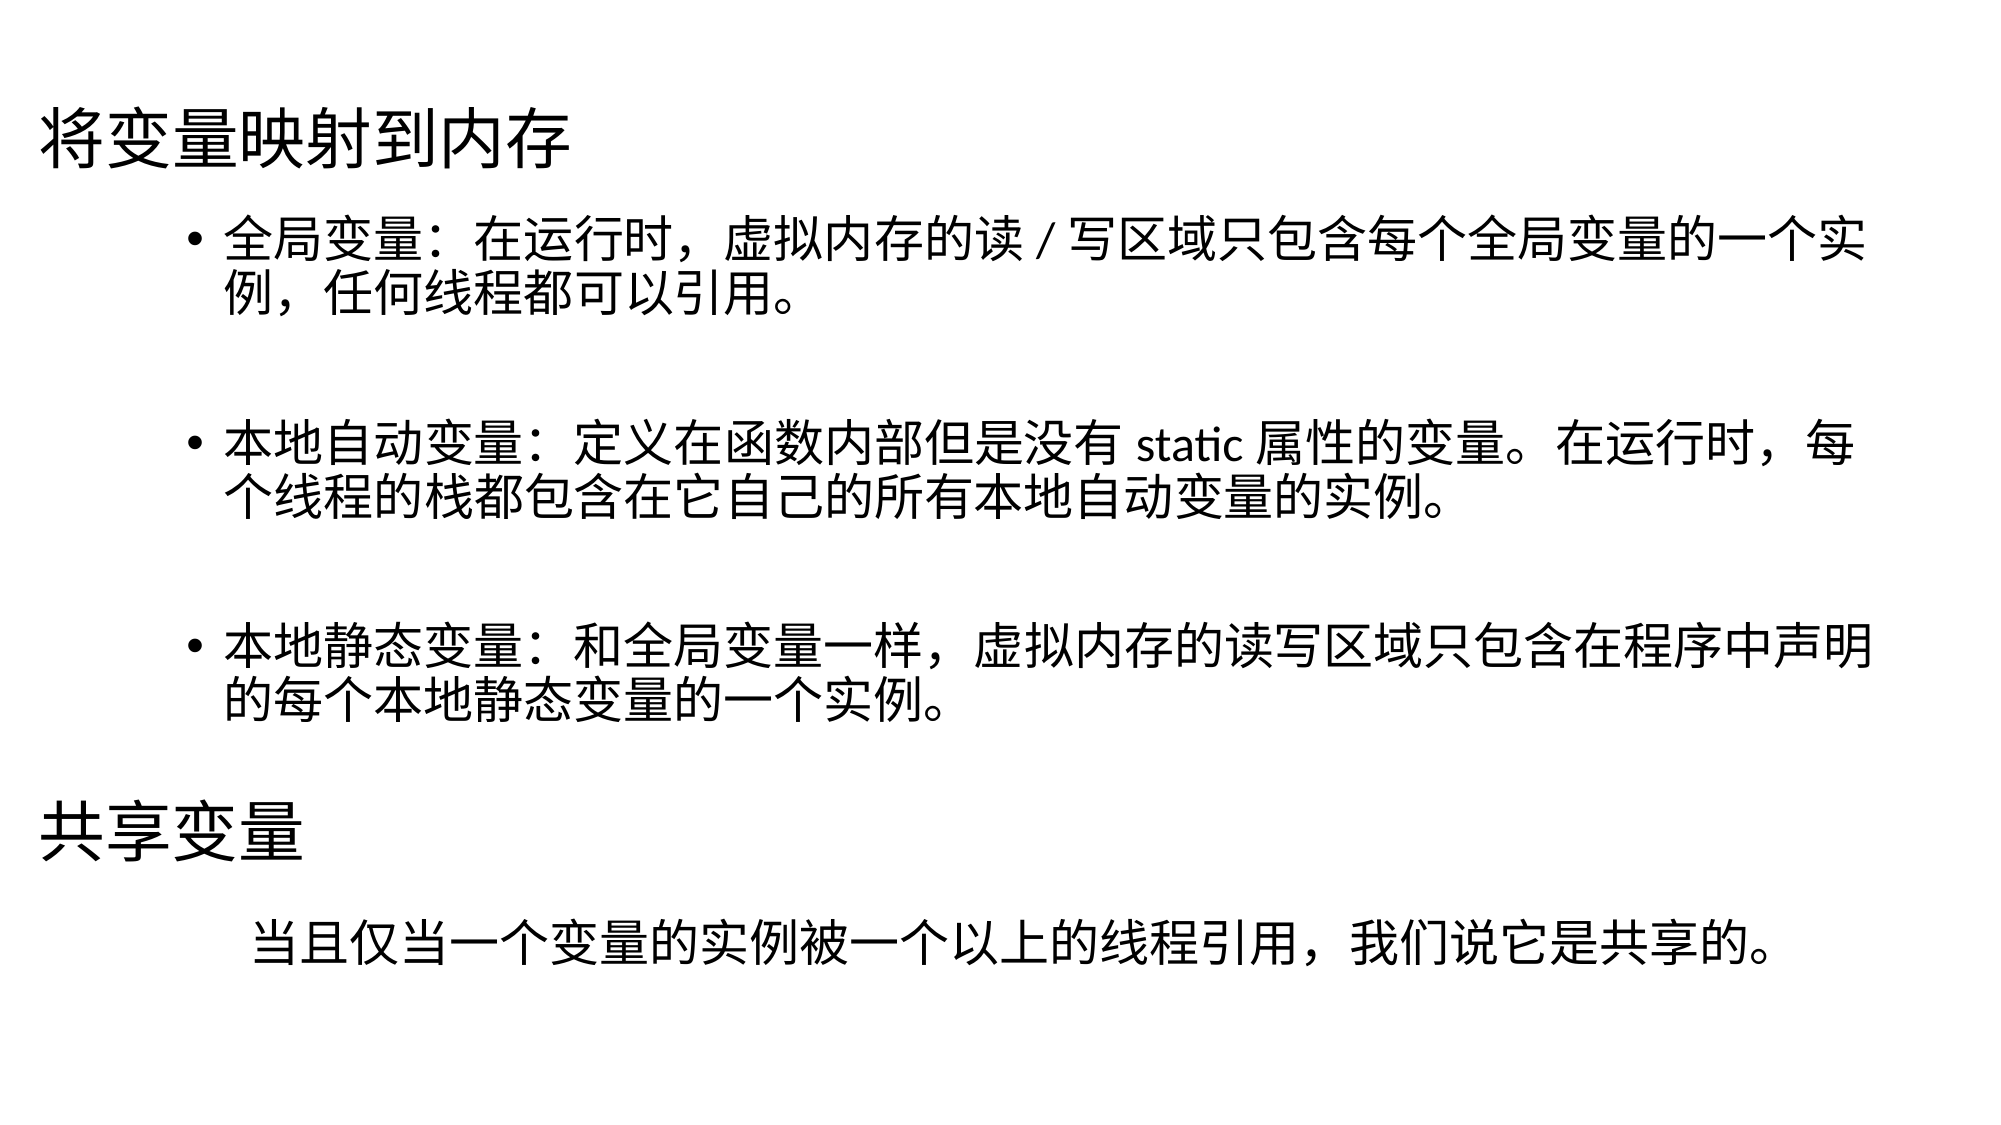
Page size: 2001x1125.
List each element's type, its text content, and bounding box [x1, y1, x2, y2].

text_box 当且仅当一个变量的实例被一个以上的线程引用，我们说它是共享的。 [234, 903, 1941, 1039]
list 全局变量：在运行时，虚拟内存的读/写区域只包含每个全局变量的一个实例，任何线程都可以引用。 本地自动变量：定义在函数内部但是没有static属性的变量。在运行时，每个线程的栈都包含在它自己的所有本地自动变量的实例。 本地静态变量：和全局变量一样，虚拟内存的读写区域只包含在程序中声明的每个本地静态变量的一个实例。 [171, 206, 1897, 919]
text_box 共享变量 [23, 782, 502, 878]
title 将变量映射到内存 [23, 33, 1749, 251]
